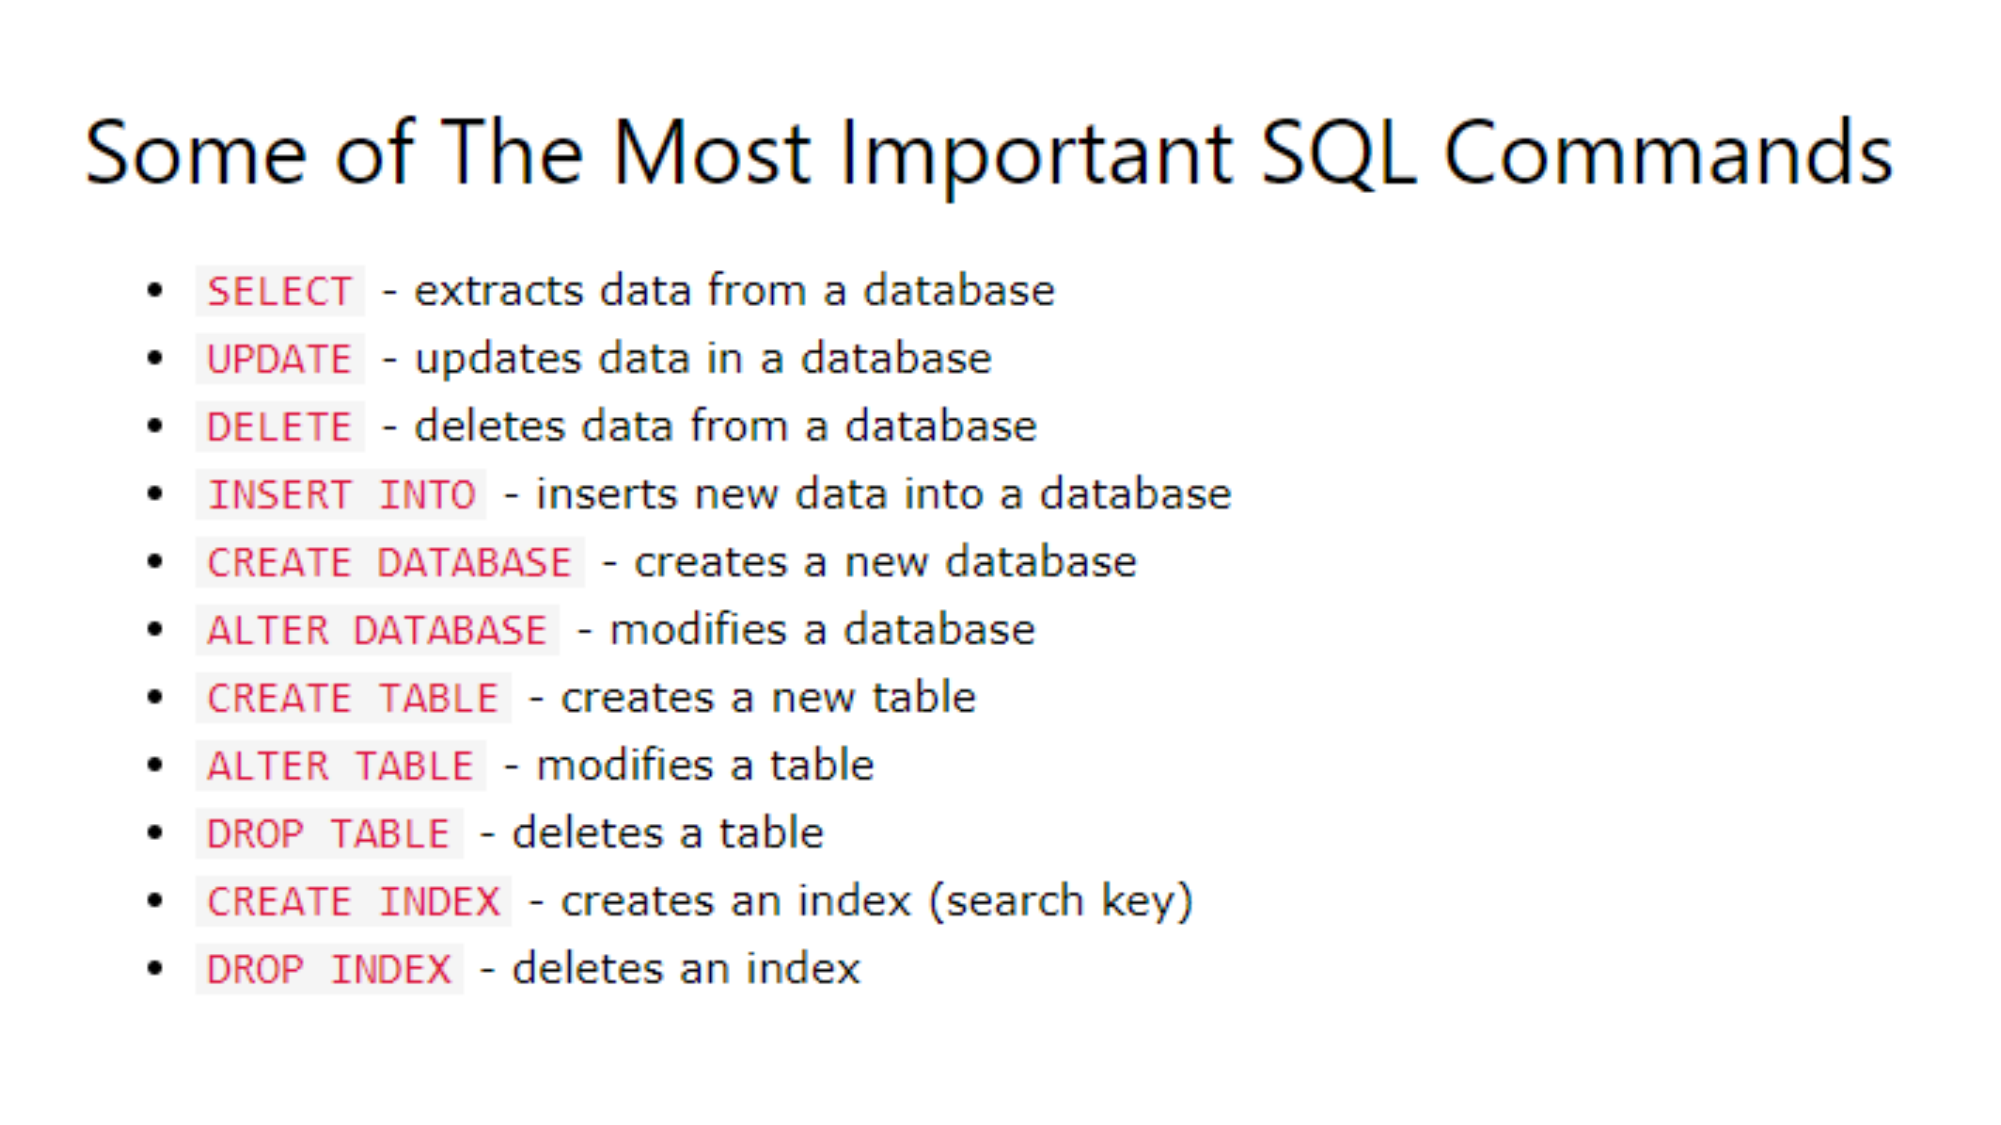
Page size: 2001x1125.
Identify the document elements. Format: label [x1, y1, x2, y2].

picture [46, 50, 1948, 1044]
